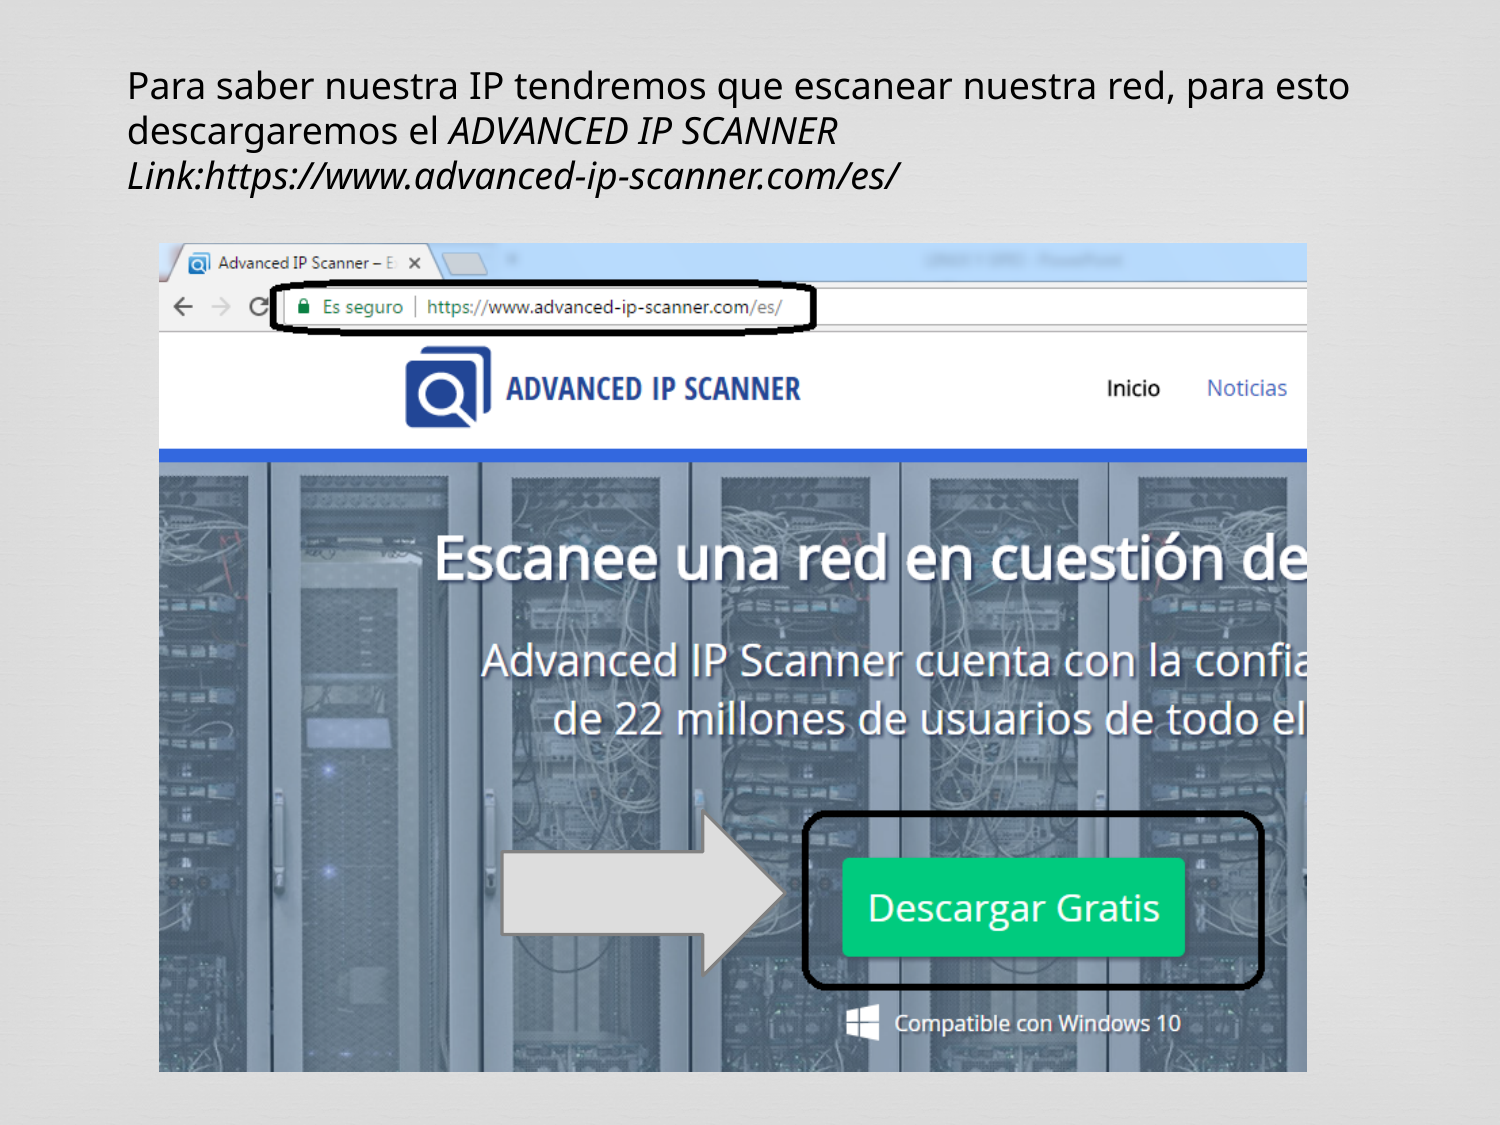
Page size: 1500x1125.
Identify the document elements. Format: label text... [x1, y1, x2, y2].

text_box Para saber nuestra IP tendremos que escanear nuestra red, para esto descargaremos el ADVANCED IP SCANNER Link:https://www.advanced-ip-scanner.com/es/ [112, 54, 1400, 205]
picture [158, 242, 1307, 1072]
